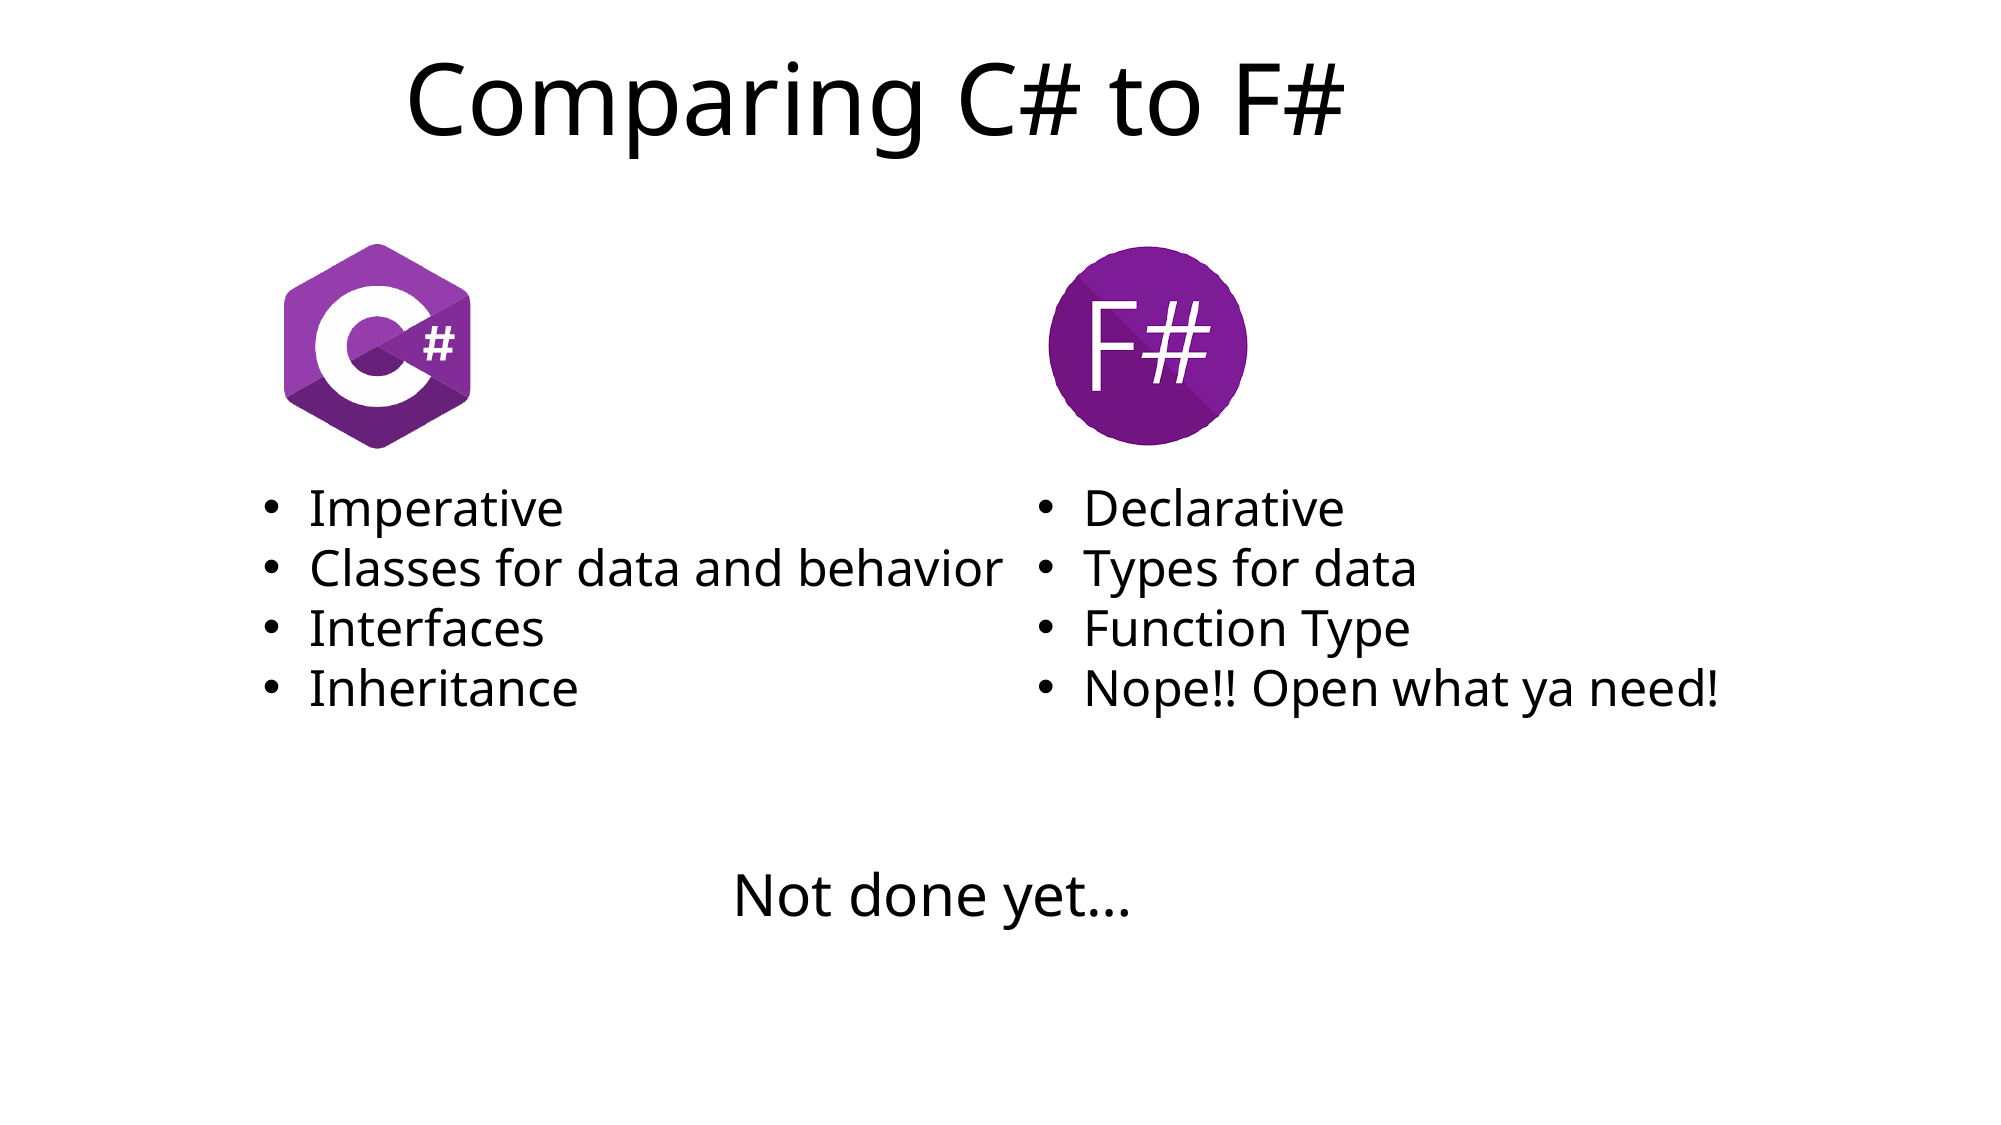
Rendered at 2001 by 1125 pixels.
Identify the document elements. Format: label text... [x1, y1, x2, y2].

text_box Declarative Types for data Function Type Nope!! Open what ya need! [1022, 468, 1888, 724]
picture [200, 173, 554, 518]
text_box Comparing C# to F# [389, 27, 1585, 163]
text_box Not done yet… [717, 850, 1518, 936]
text_box Imperative Classes for data and behavior Interfaces Inheritance [248, 468, 1023, 784]
picture [1045, 243, 1250, 448]
